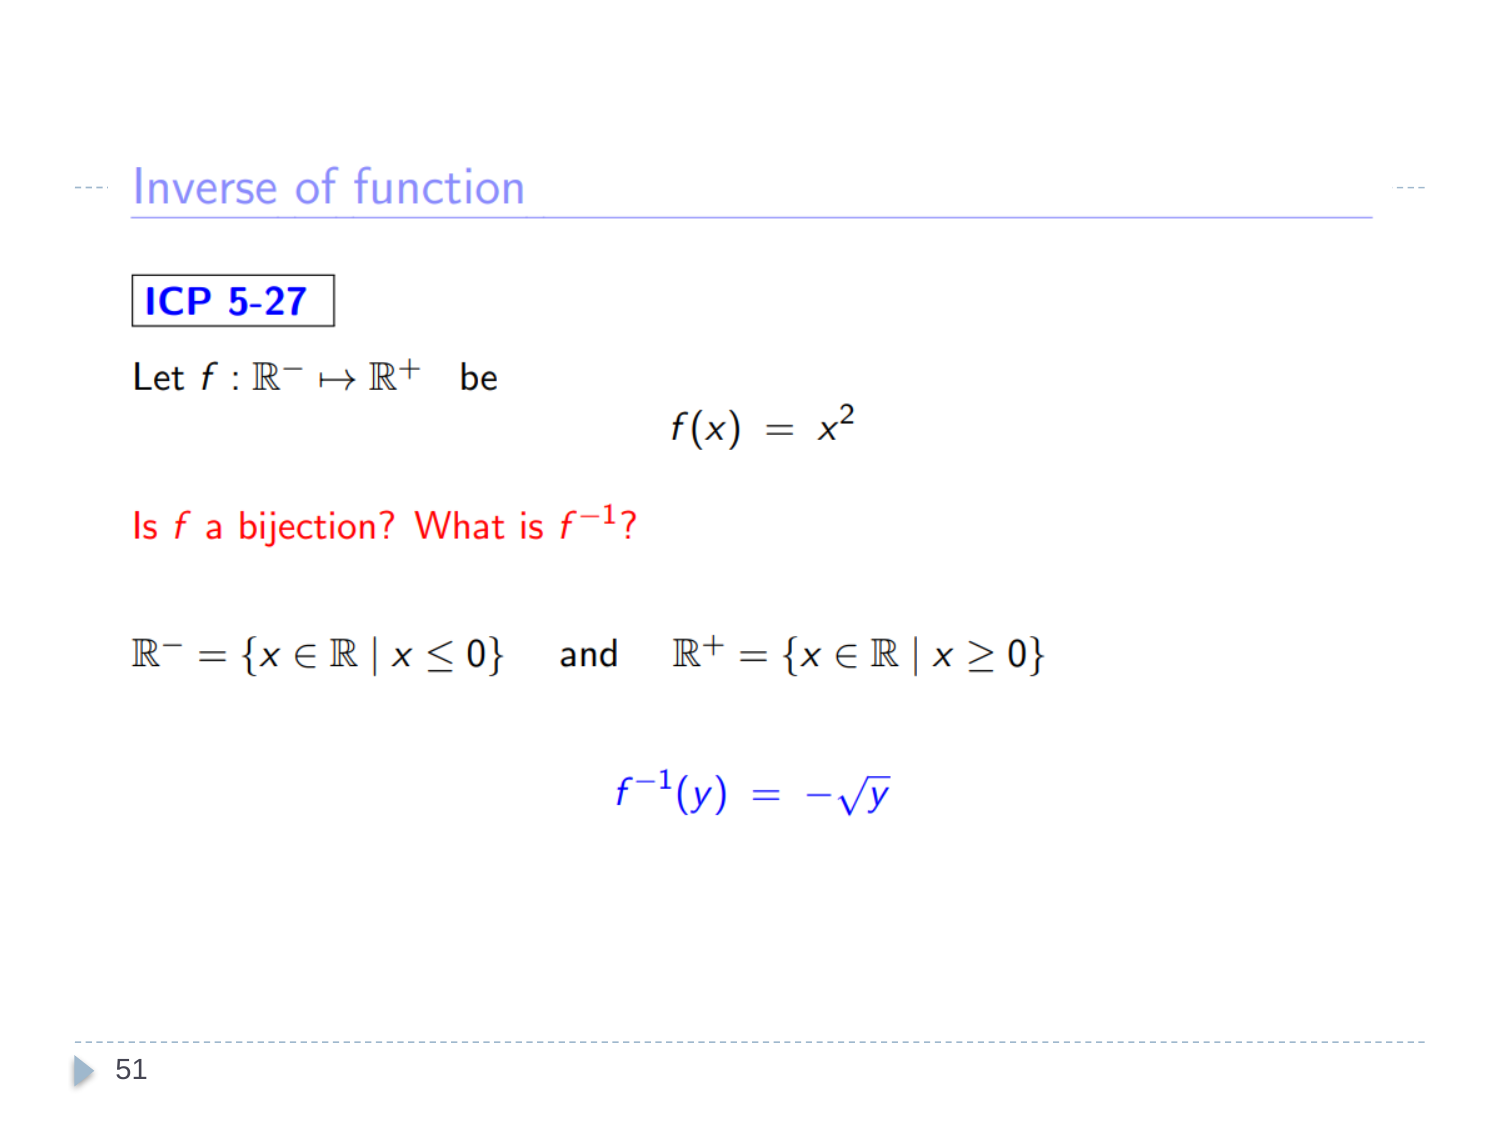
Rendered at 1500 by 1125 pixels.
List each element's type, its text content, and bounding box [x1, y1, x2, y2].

slide_number 51 [100, 1042, 426, 1103]
picture [107, 145, 1393, 979]
